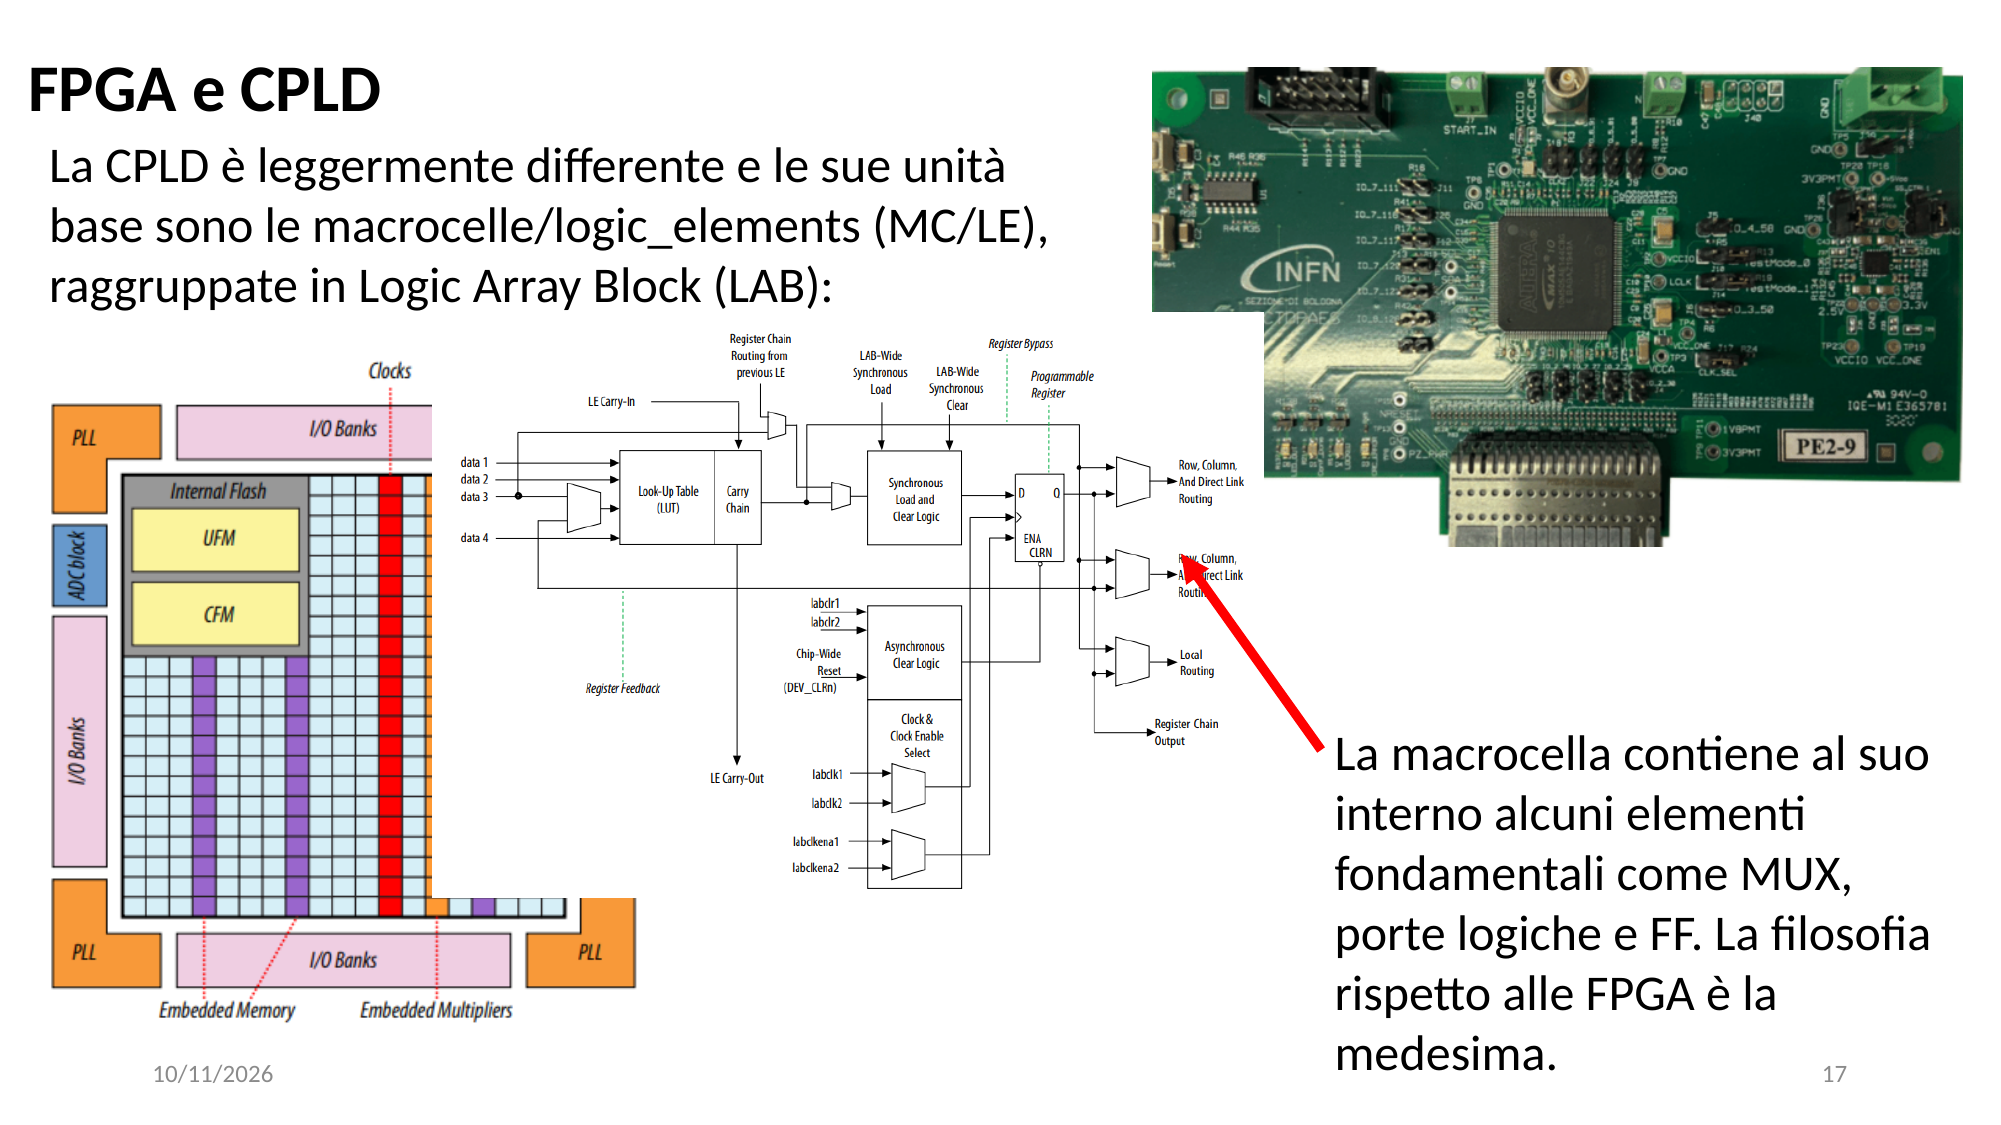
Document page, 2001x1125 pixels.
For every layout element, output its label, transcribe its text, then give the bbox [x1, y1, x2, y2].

text_box La CPLD è leggermente differente e le sue unità base sono le macrocelle/logic_elements (MC/LE), raggruppate in Logic Array Block (LAB): [0, 125, 1074, 352]
picture [0, 67, 1963, 1033]
text_box FPGA e CPLD [13, 37, 397, 125]
slide_number 17 [1412, 1042, 1863, 1103]
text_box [1181, 553, 1322, 750]
text_box La macrocella contiene al suo interno alcuni elementi fondamentali come MUX, porte logiche e FF. La filosofia rispetto alle FPGA è la medesima. [1244, 712, 1989, 1114]
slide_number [137, 1042, 588, 1103]
